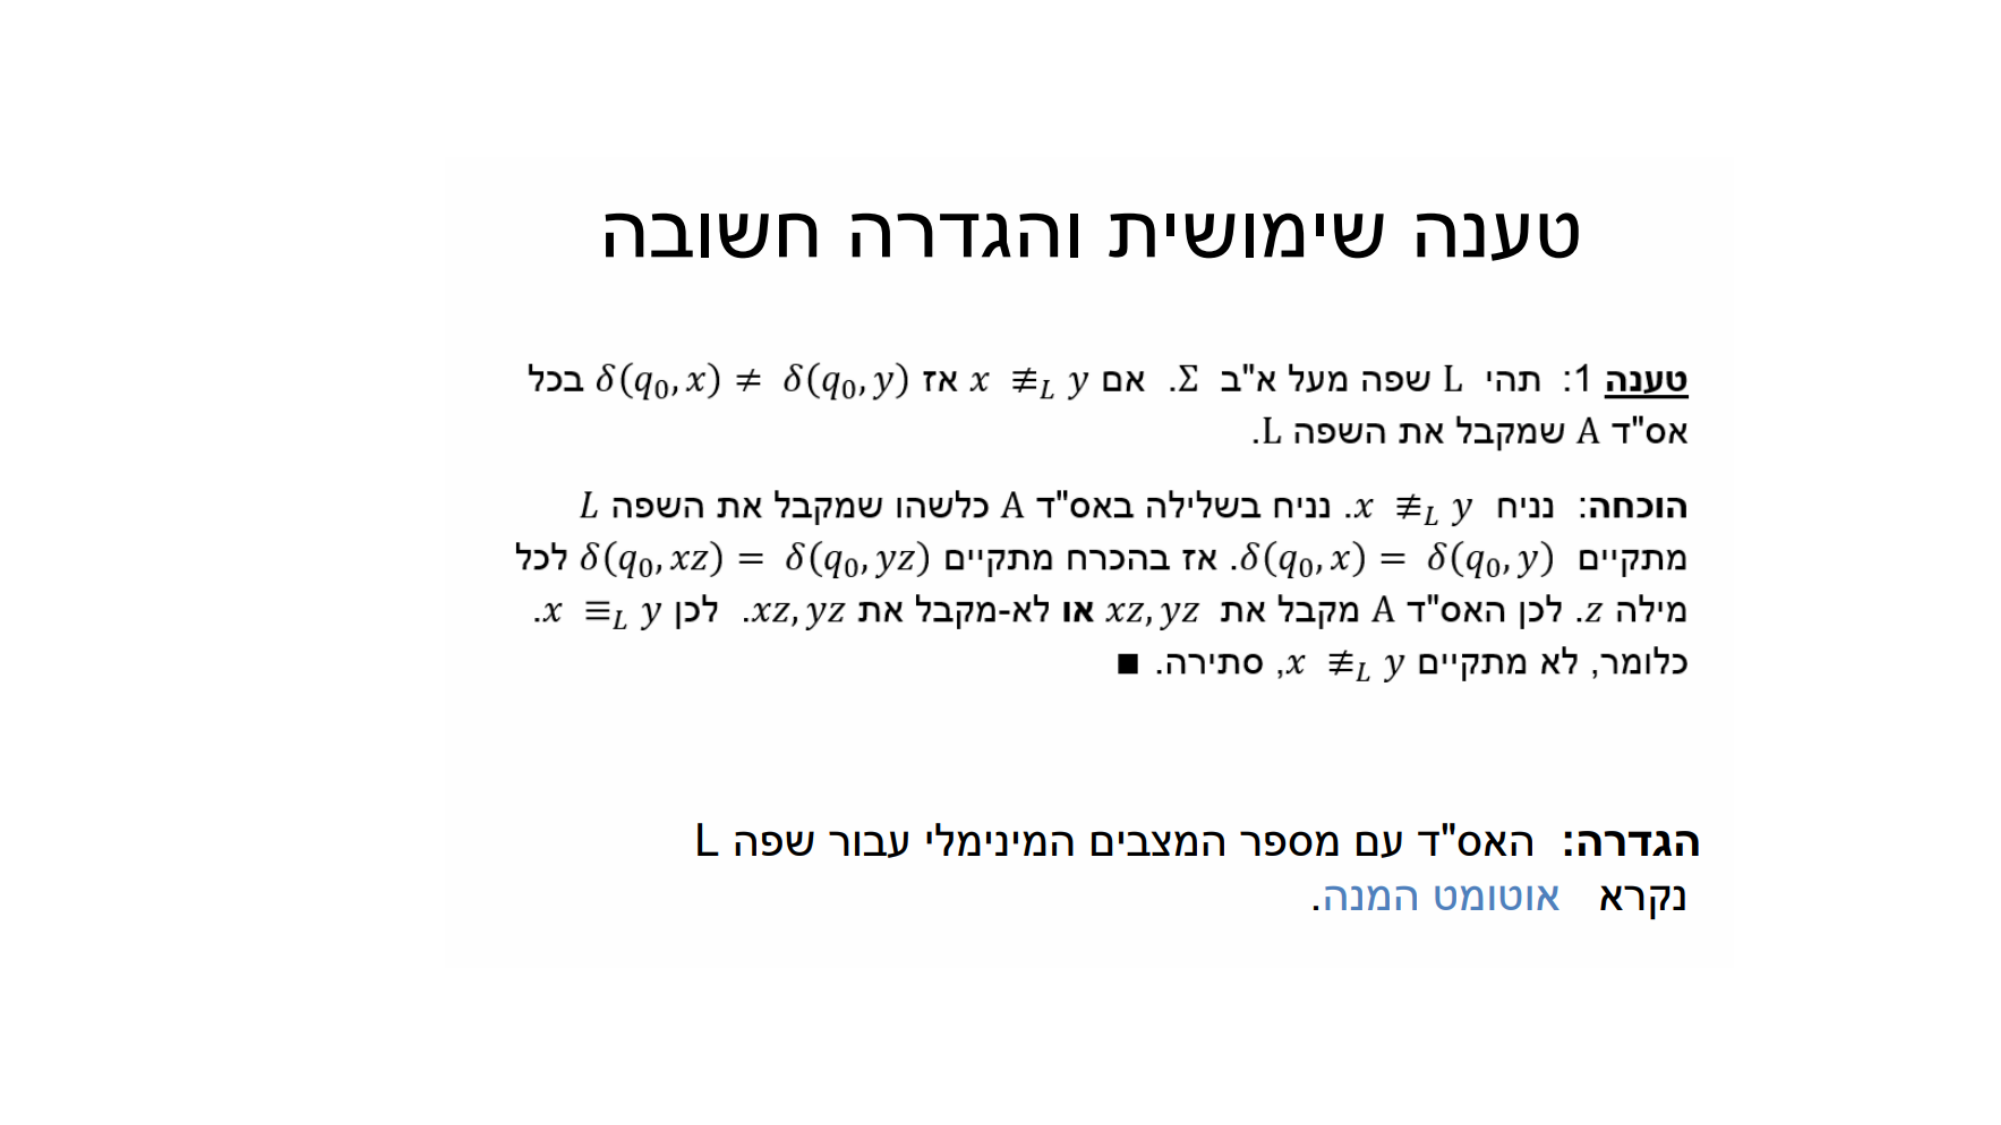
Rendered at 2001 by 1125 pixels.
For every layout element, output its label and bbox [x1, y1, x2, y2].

picture [445, 157, 1734, 968]
